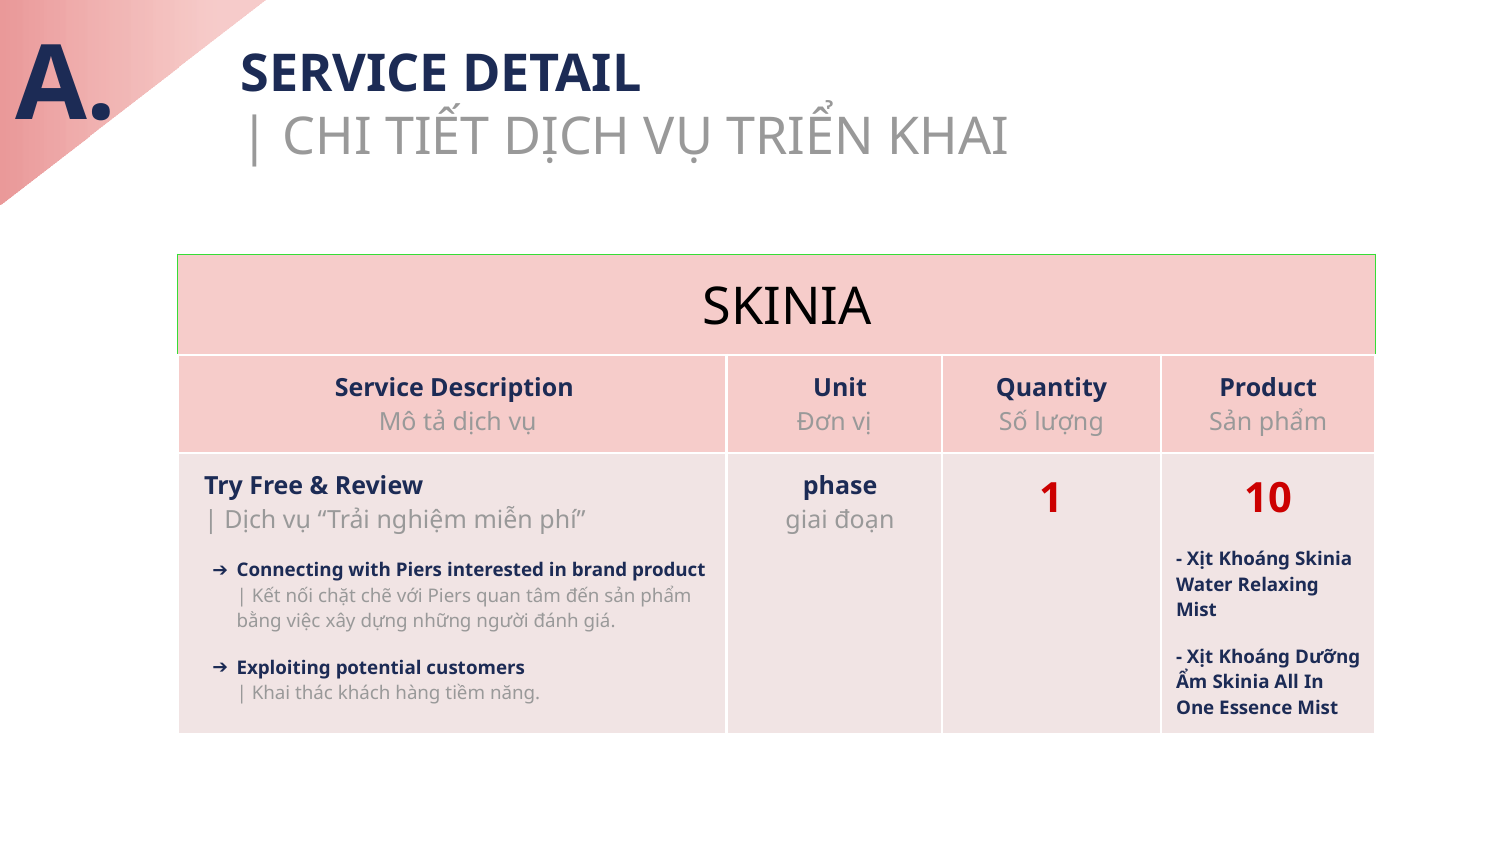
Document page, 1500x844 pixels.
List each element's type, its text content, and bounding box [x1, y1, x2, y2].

table_cell 1 [943, 454, 1160, 733]
table_cell Service Description Mô tả dịch vụ [179, 356, 725, 452]
table_header SKINIA [178, 255, 1375, 354]
title A. [0, 0, 266, 205]
table_cell phase giai đoạn [728, 454, 941, 733]
text_box SERVICE DETAIL | CHI TIẾT DỊCH VỤ TRIỂN KHAI [266, 0, 1472, 205]
table_cell Quantity Số lượng [943, 356, 1160, 452]
table_cell Product Sản phẩm [1162, 356, 1374, 452]
table_cell Unit Đơn vị [728, 356, 941, 452]
table_cell 10 - Xịt Khoáng Skinia Water Relaxing Mist - Xịt Khoáng Dưỡng Ẩm Skinia All In One Essence Mist [1162, 454, 1374, 733]
table_cell Try Free & Review | Dịch vụ “Trải nghiệm miễn phí” Connecting with Piers interested in brand product | Kết nối chặt chẽ với Piers quan tâm đến sản phẩm bằng việc xây dựng những người đánh giá. Exploiting potential customers | Khai thác khách hàng tiềm năng. [179, 454, 725, 733]
